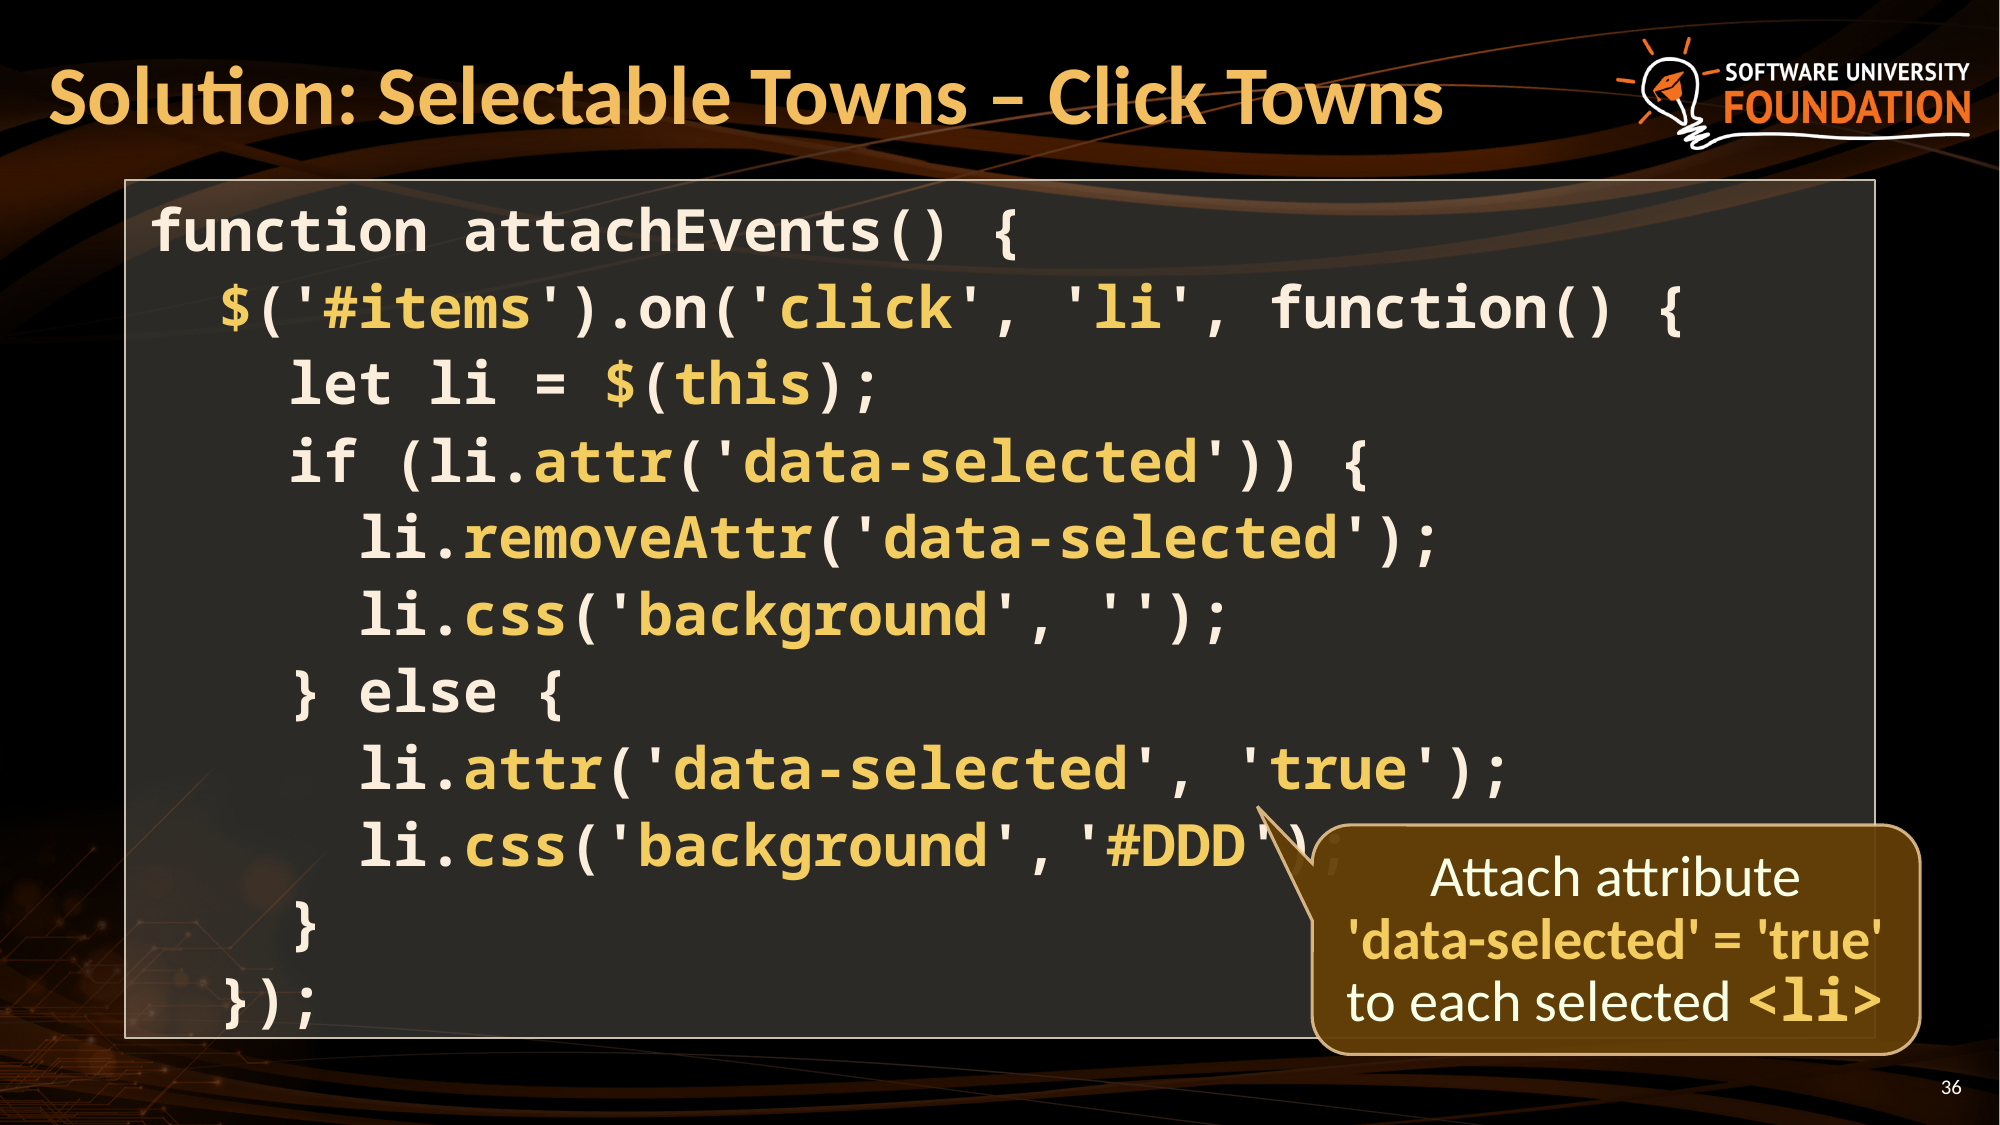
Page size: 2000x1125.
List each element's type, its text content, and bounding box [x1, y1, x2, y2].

slide_number 36 [1897, 1070, 1968, 1103]
text_box function attachEvents() { $('#items').on('click', 'li', function() { let li = $(this); if (li.attr('data-selected')) { li.removeAttr('data-selected'); li.css('background', ''); } else { li.attr('data-selected', 'true'); li.css('background', '#DDD'); } }); [124, 179, 1875, 1039]
text_box Attach attribute 'data-selected' = 'true' to each selected <li> [1256, 805, 1922, 1056]
picture [0, 0, 2000, 1125]
title Solution: Selectable Towns – Click Towns [30, 6, 1602, 189]
